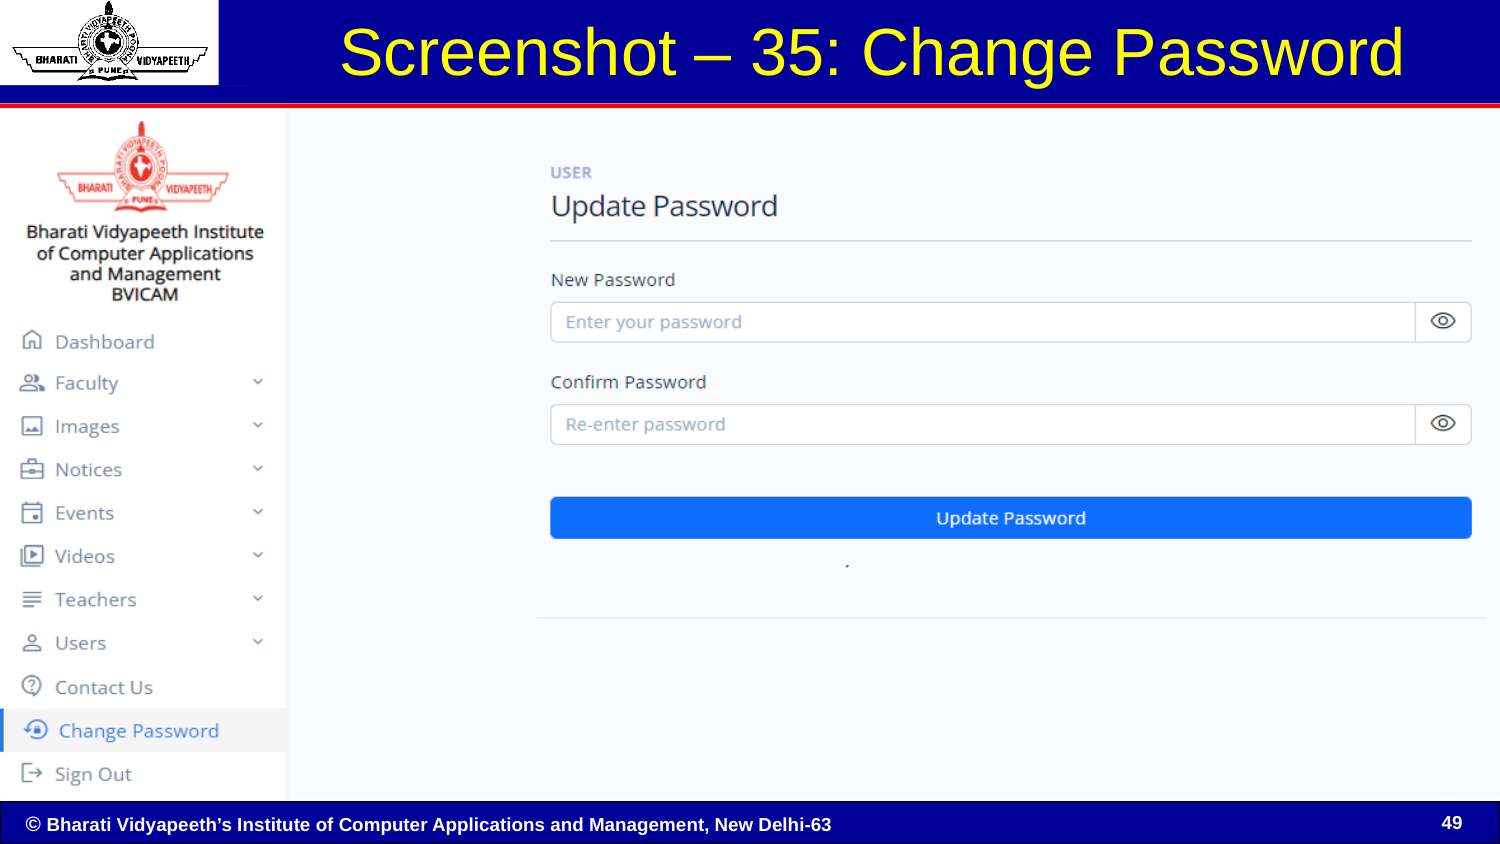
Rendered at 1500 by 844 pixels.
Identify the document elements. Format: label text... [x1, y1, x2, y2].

picture [0, 107, 1500, 800]
title Screenshot – 35: Change Password [246, 2, 1500, 85]
picture [12, 1, 208, 81]
